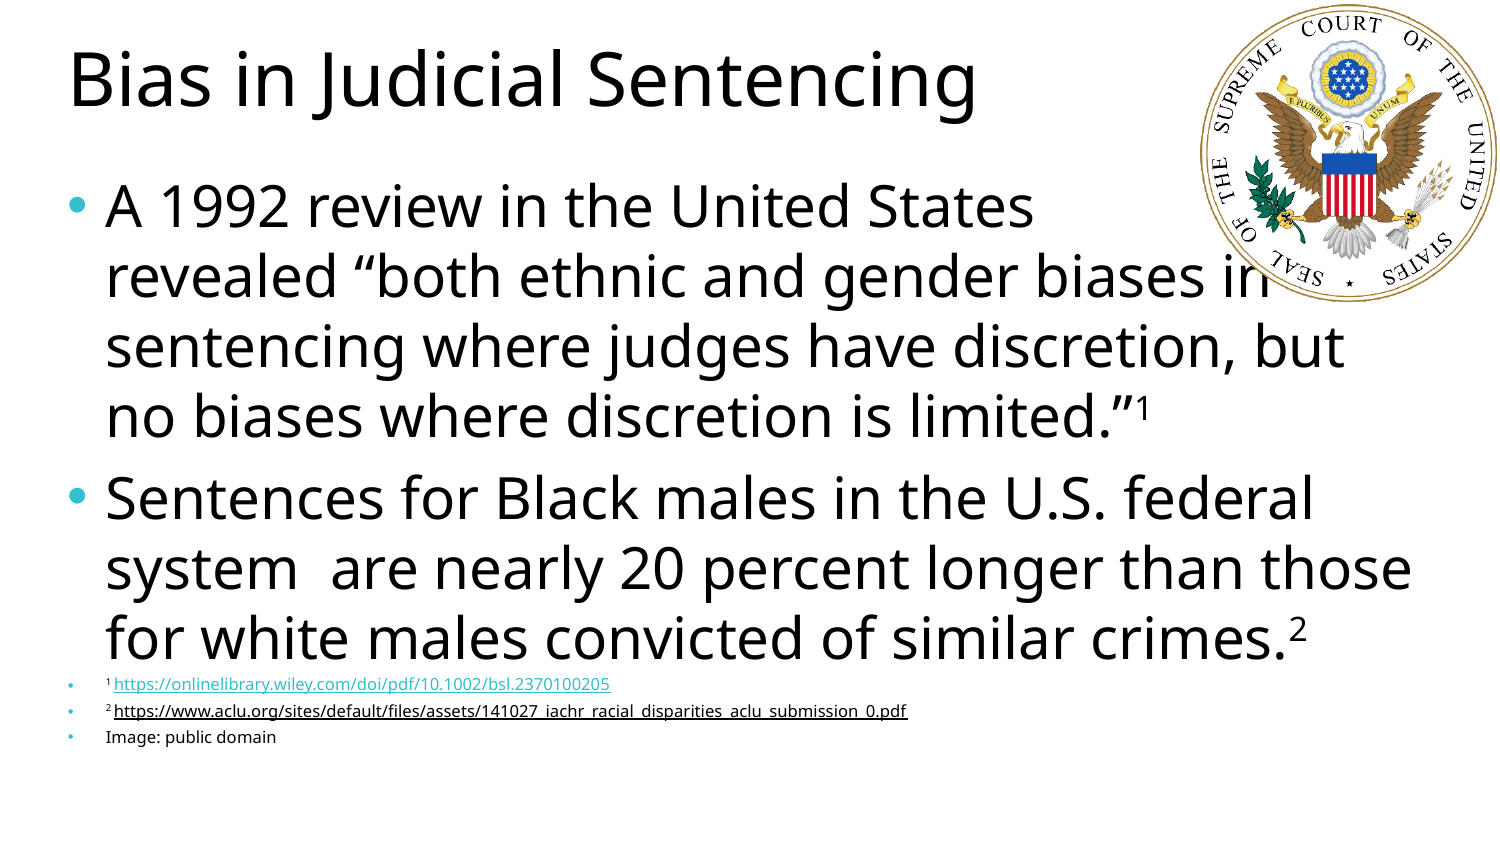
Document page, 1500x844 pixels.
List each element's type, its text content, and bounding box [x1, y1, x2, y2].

picture [1199, 4, 1498, 302]
title Bias in Judicial Sentencing [52, 41, 1194, 142]
list A 1992 review in the United States revealed “both ethnic and gender biases in sentencing where judges have discretion, but no biases where discretion is limited.”1 Sentences for Black males in the U.S. federal system are nearly 20 percent longer than those for white males convicted of similar crimes.2 1 https://onlinelibrary.wiley.com/doi/pdf/10.1002/bsl.2370100205 2 https://www.aclu.org/sites/default/files/assets/141027_iachr_racial_disparities_aclu_submission_0.pdf Image: public domain [52, 161, 1444, 615]
